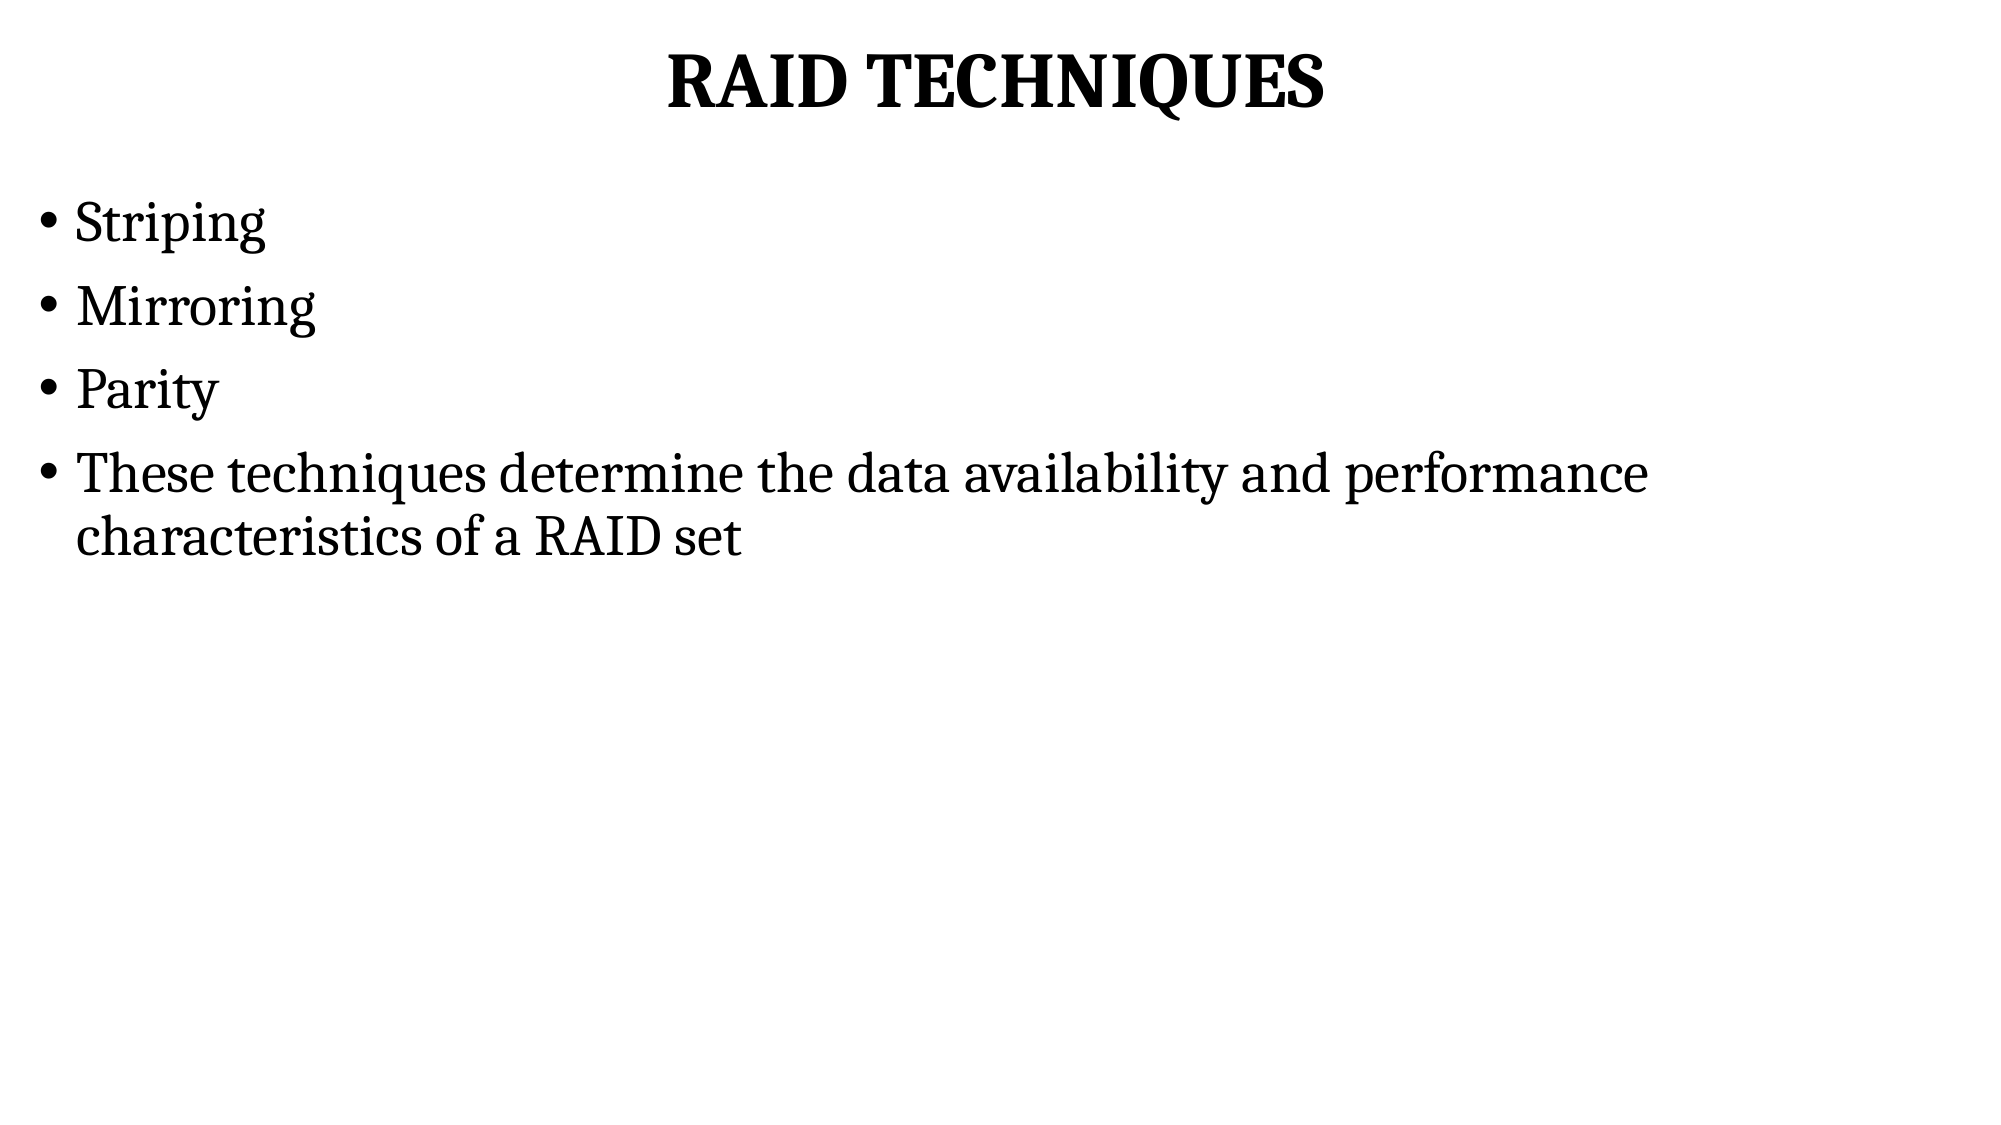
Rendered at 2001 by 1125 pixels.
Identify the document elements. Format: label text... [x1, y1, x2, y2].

title RAID TECHNIQUES [23, 31, 1969, 133]
list Striping Mirroring Parity These techniques determine the data availability and performance characteristics of a RAID set [23, 183, 1989, 1094]
